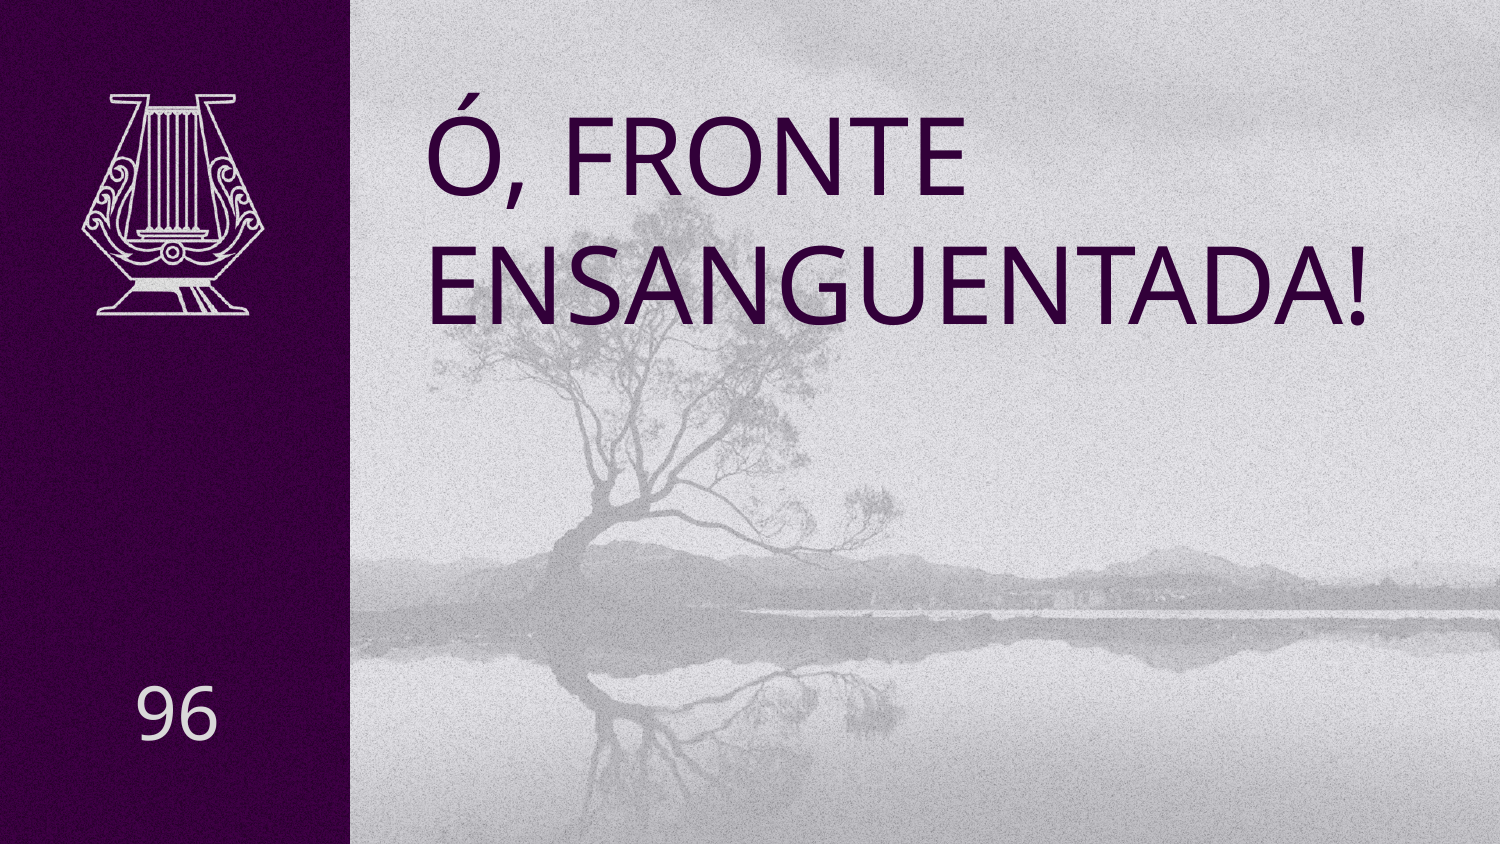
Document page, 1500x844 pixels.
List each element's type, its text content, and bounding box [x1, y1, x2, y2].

picture [0, 0, 1500, 844]
title Ó, FRONTE ENSANGUENTADA! [407, 79, 1447, 777]
list 96 [76, 658, 278, 765]
